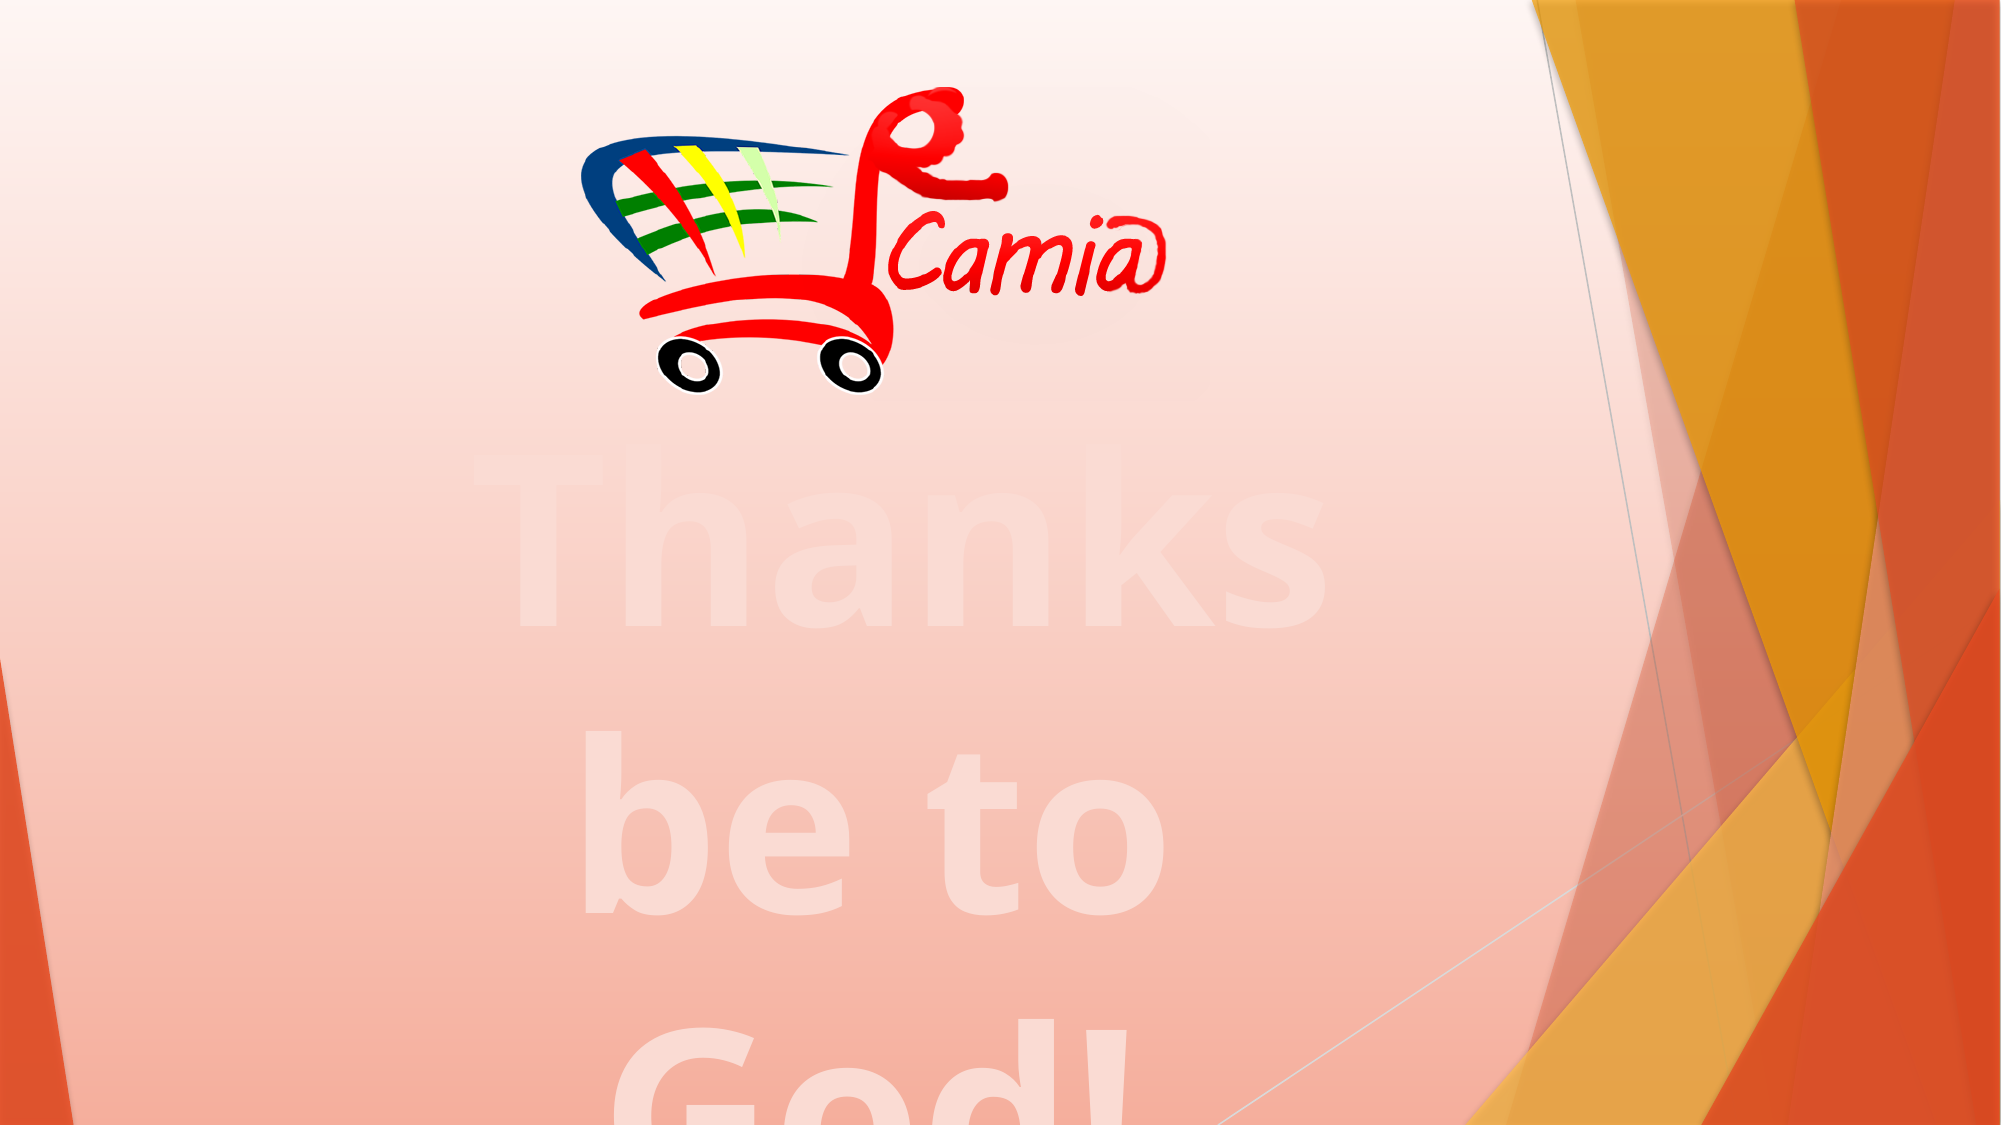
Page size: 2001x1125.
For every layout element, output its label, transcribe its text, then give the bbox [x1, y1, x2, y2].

text_box Thanks be to God! [261, 379, 1481, 1125]
picture [538, 74, 1211, 401]
